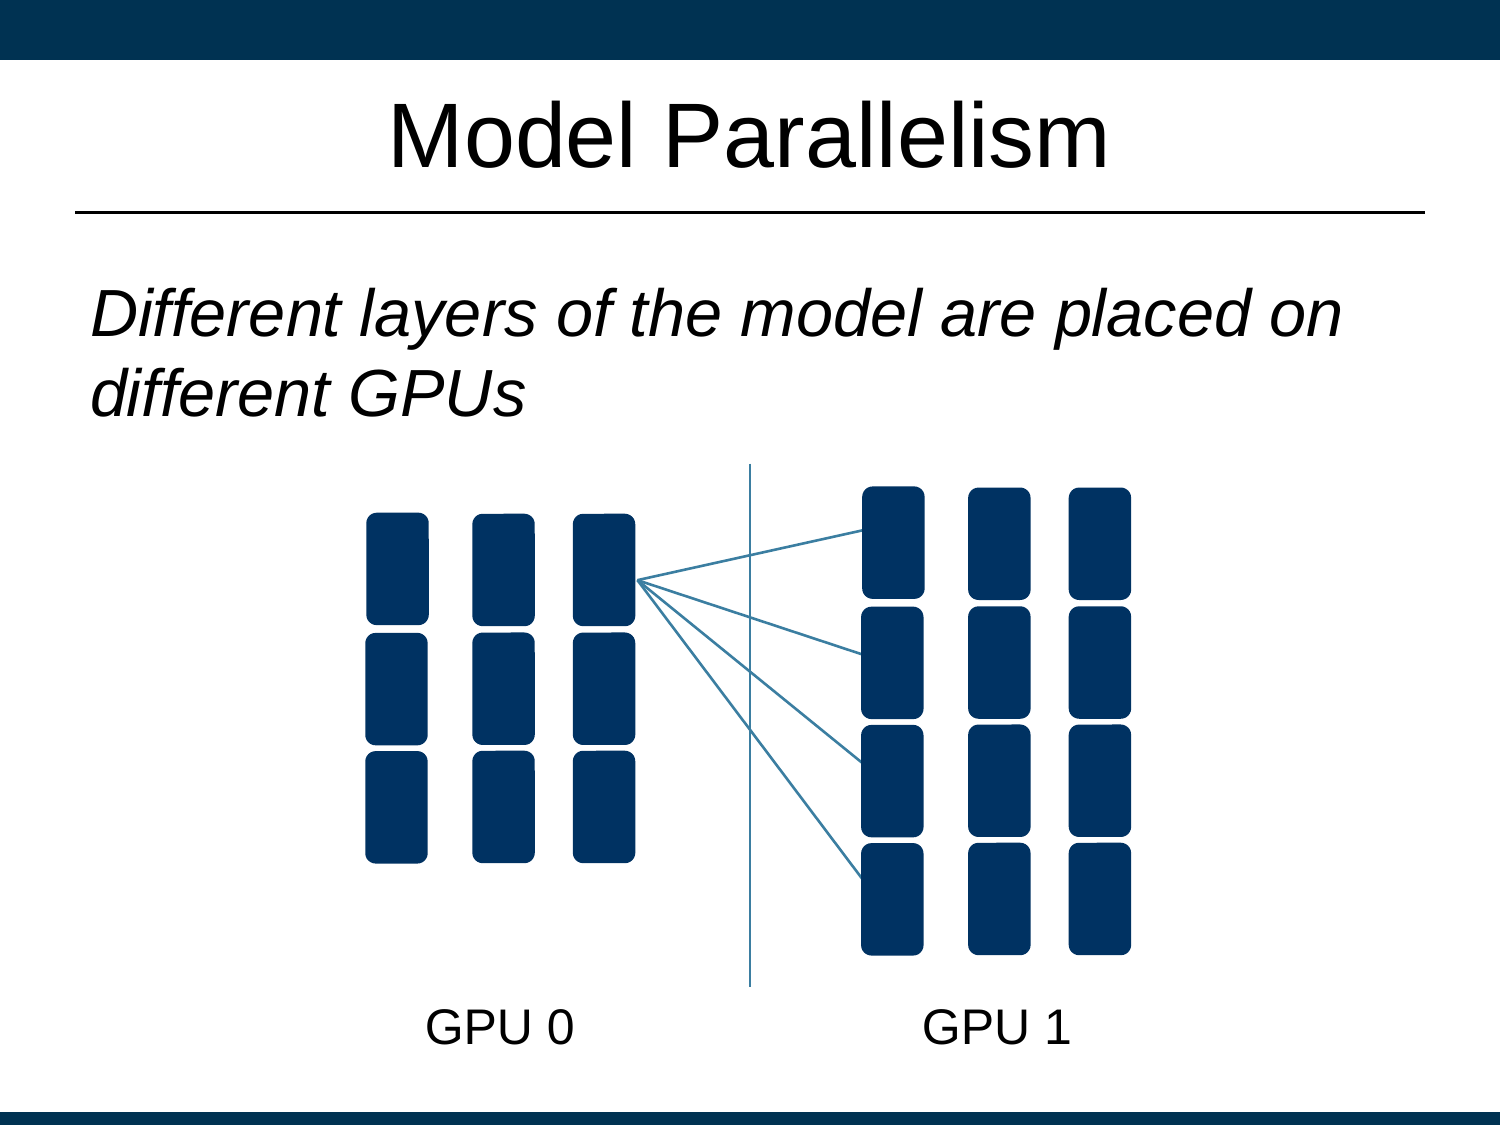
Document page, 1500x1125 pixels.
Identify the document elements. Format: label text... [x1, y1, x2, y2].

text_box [472, 513, 536, 864]
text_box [365, 512, 430, 864]
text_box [754, 579, 855, 884]
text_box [967, 487, 1031, 956]
text_box GPU 0 [365, 987, 635, 1063]
text_box GPU 1 [862, 987, 1132, 1063]
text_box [754, 529, 855, 577]
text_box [641, 529, 745, 577]
list Different layers of the model are placed on different GPUs [75, 262, 1425, 445]
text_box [860, 486, 925, 956]
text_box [637, 579, 745, 884]
title Model Parallelism [75, 37, 1425, 225]
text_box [1068, 487, 1132, 956]
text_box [572, 513, 636, 864]
